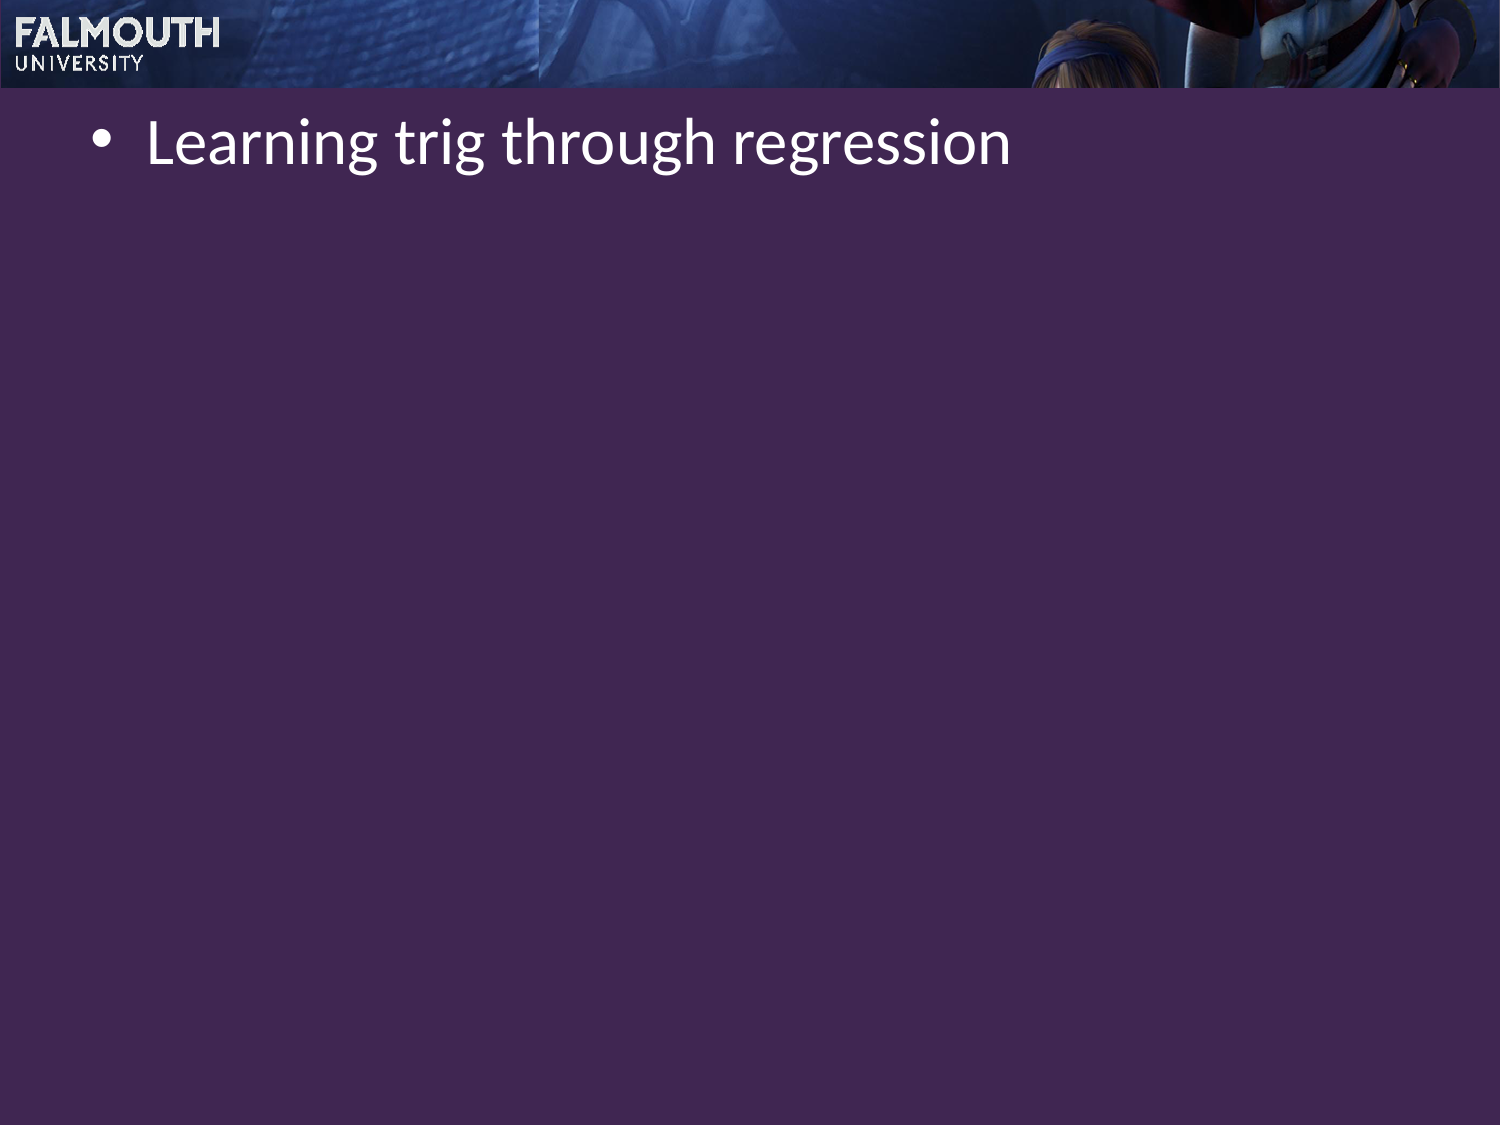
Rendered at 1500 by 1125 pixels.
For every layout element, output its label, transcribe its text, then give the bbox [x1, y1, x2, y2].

list Learning trig through regression [75, 90, 1425, 946]
picture [0, 0, 1500, 90]
